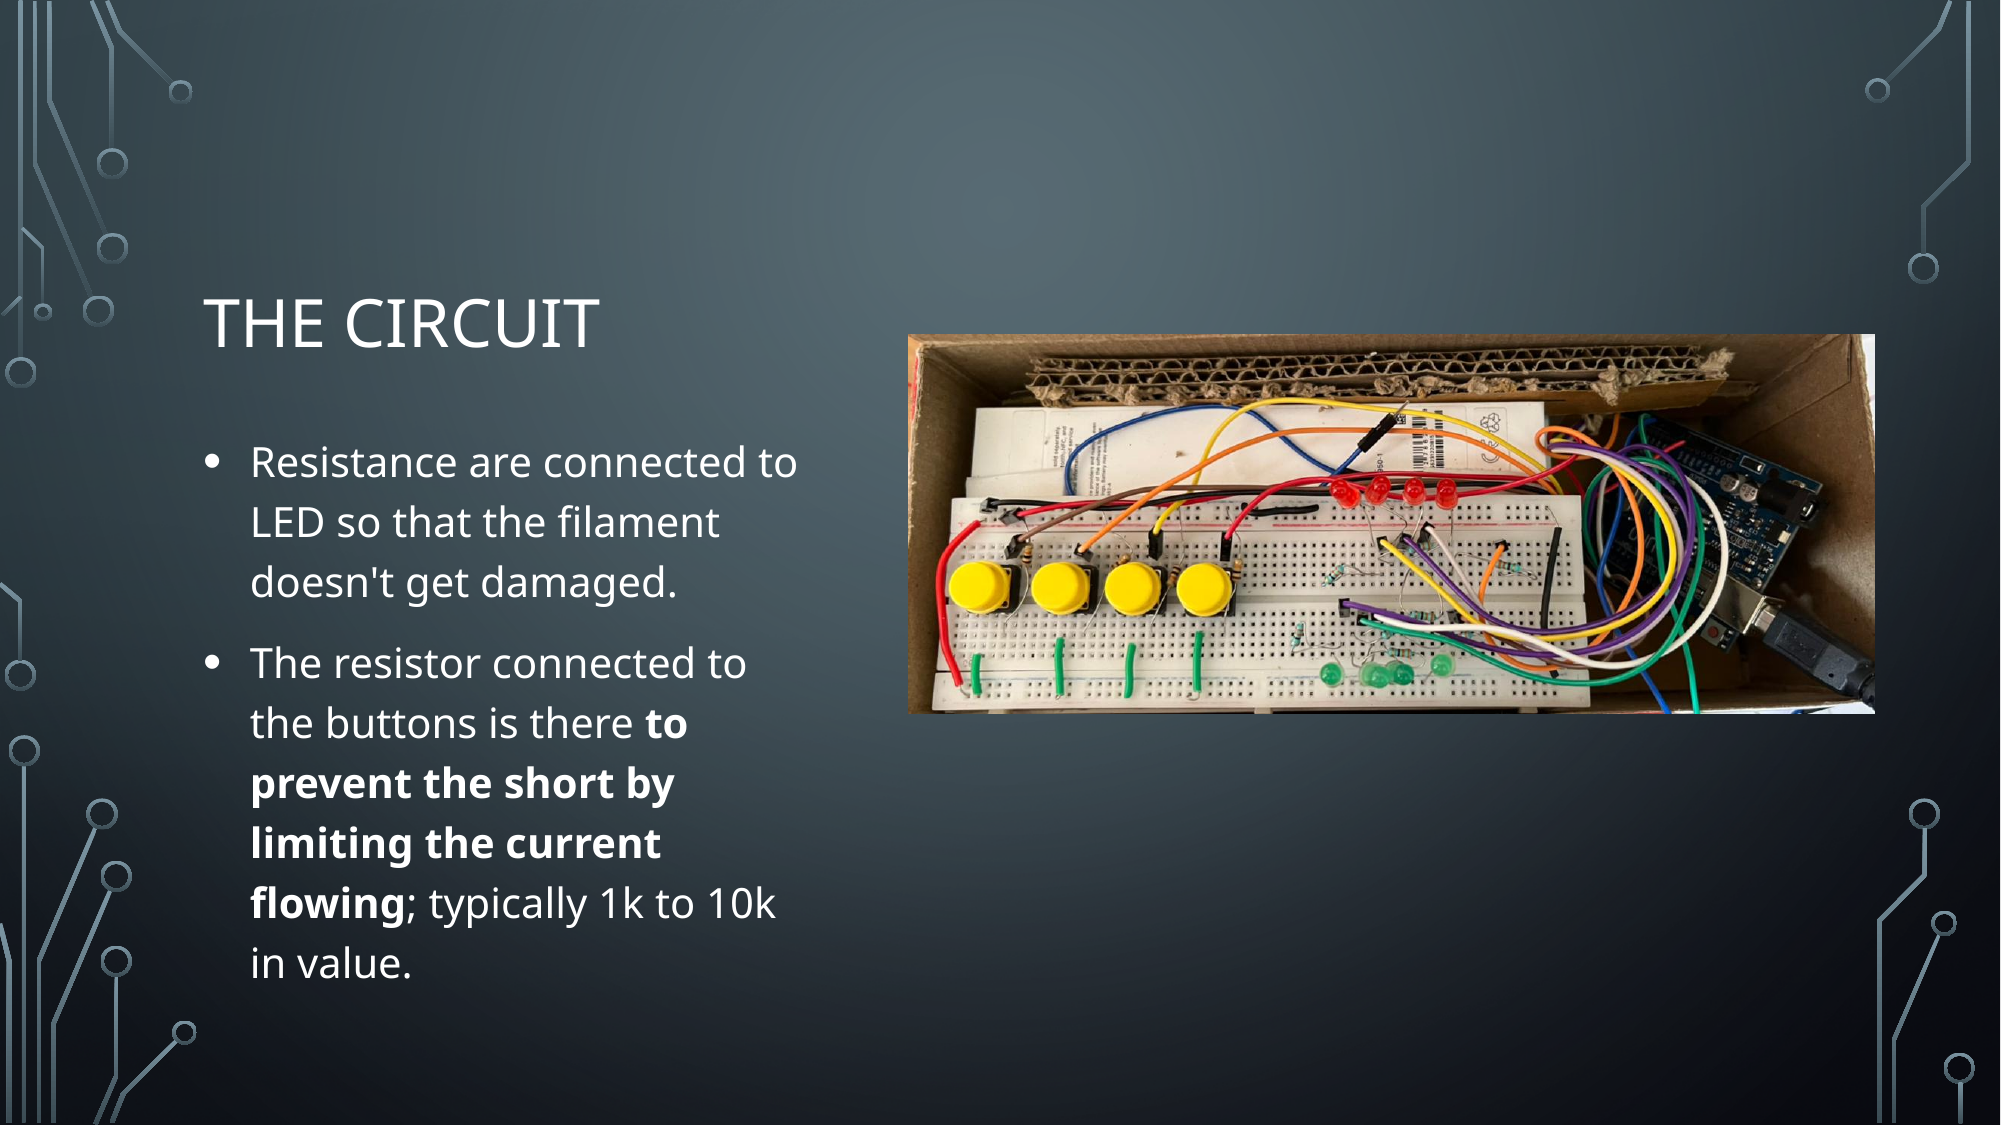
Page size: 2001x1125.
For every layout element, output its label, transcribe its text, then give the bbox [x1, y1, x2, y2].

title The Circuit [188, 99, 821, 369]
list Resistance are connected to LED so that the filament doesn't get damaged. The resistor connected to the buttons is there to prevent the short by limiting the current flowing; typically 1k to 10k in value. [188, 418, 821, 950]
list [908, 333, 1875, 714]
